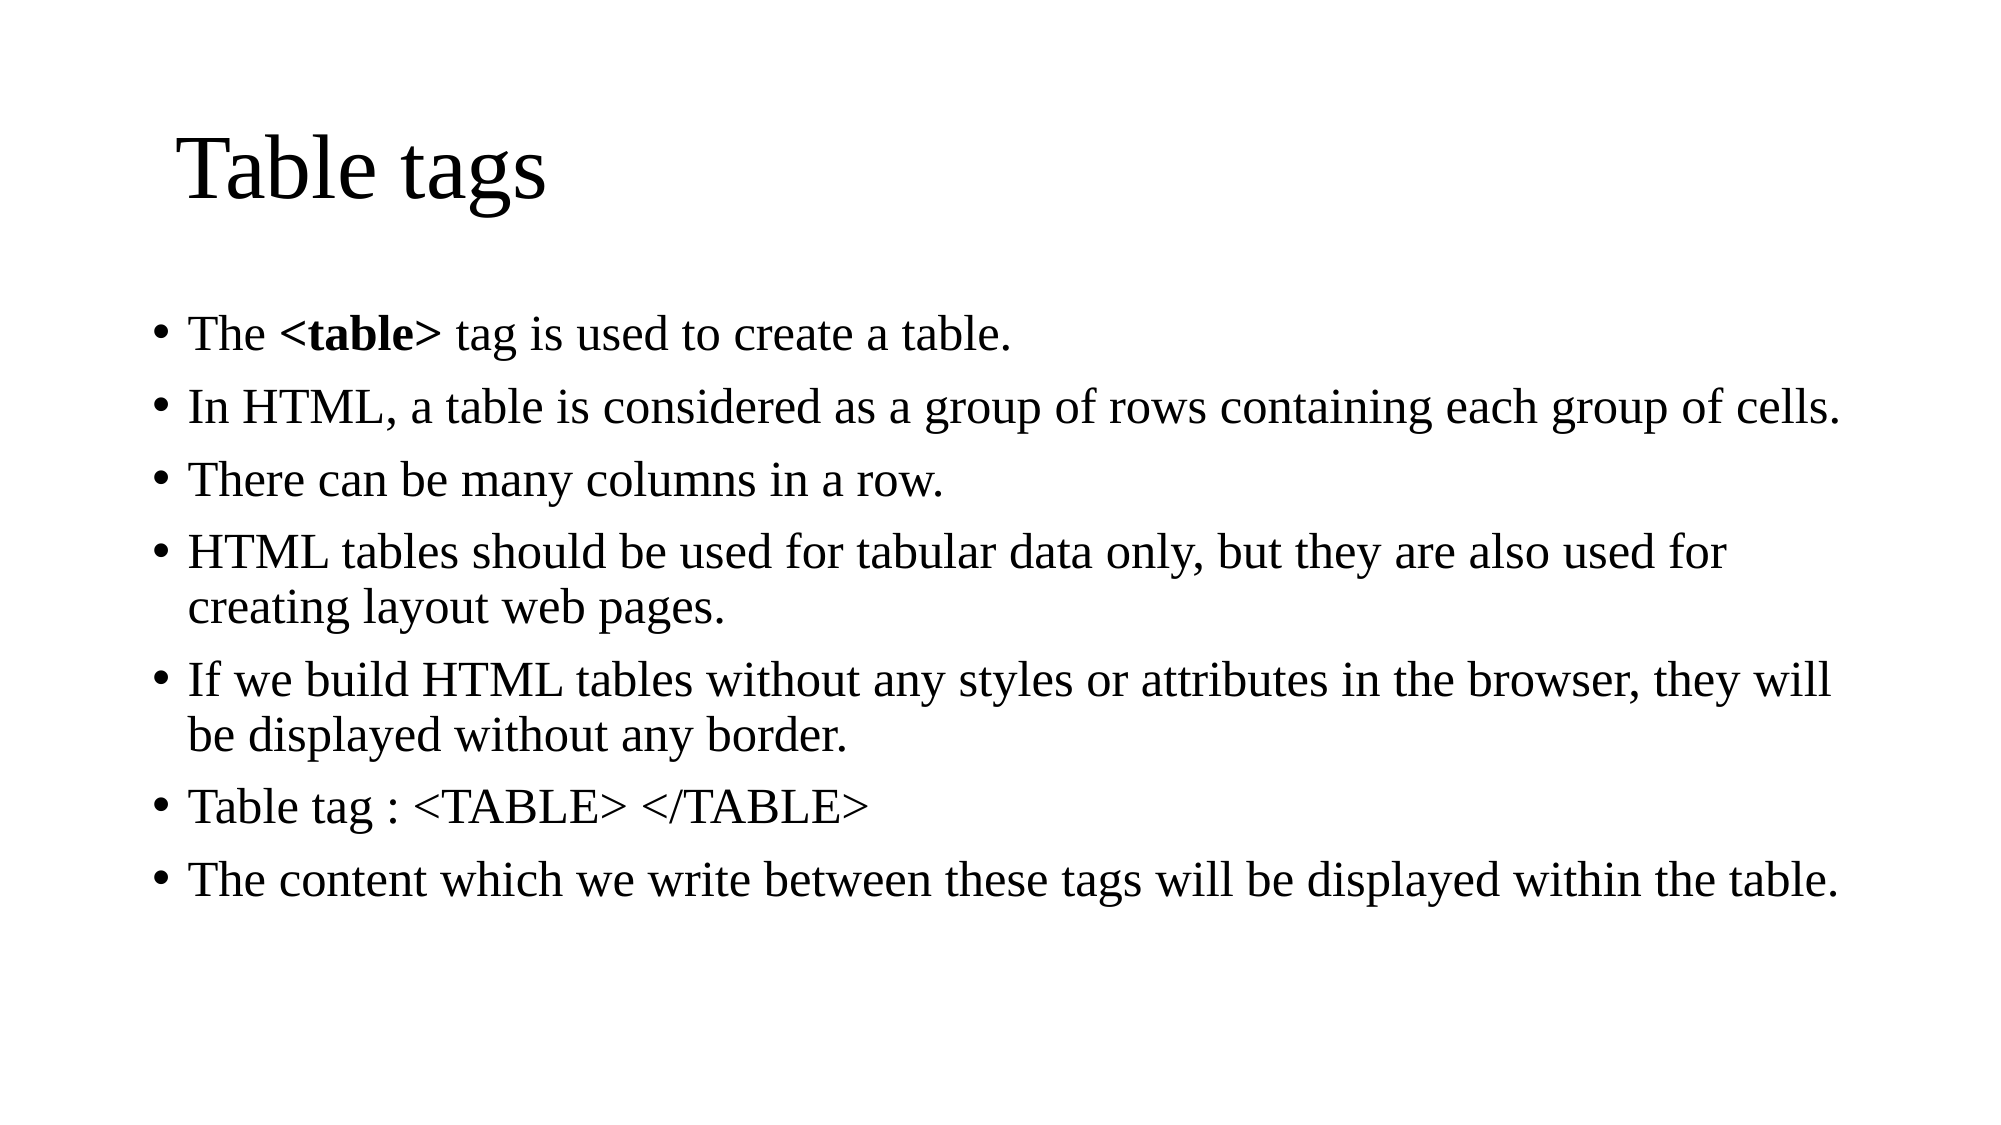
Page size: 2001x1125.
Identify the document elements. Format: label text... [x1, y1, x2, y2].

list The <table> tag is used to create a table. In HTML, a table is considered as a group of rows containing each group of cells. There can be many columns in a row. HTML tables should be used for tabular data only, but they are also used for creating layout web pages. If we build HTML tables without any styles or attributes in the browser, they will be displayed without any border. Table tag : <TABLE> </TABLE> The content which we write between these tags will be displayed within the table. [137, 299, 1863, 1014]
title Table tags [137, 59, 1863, 278]
